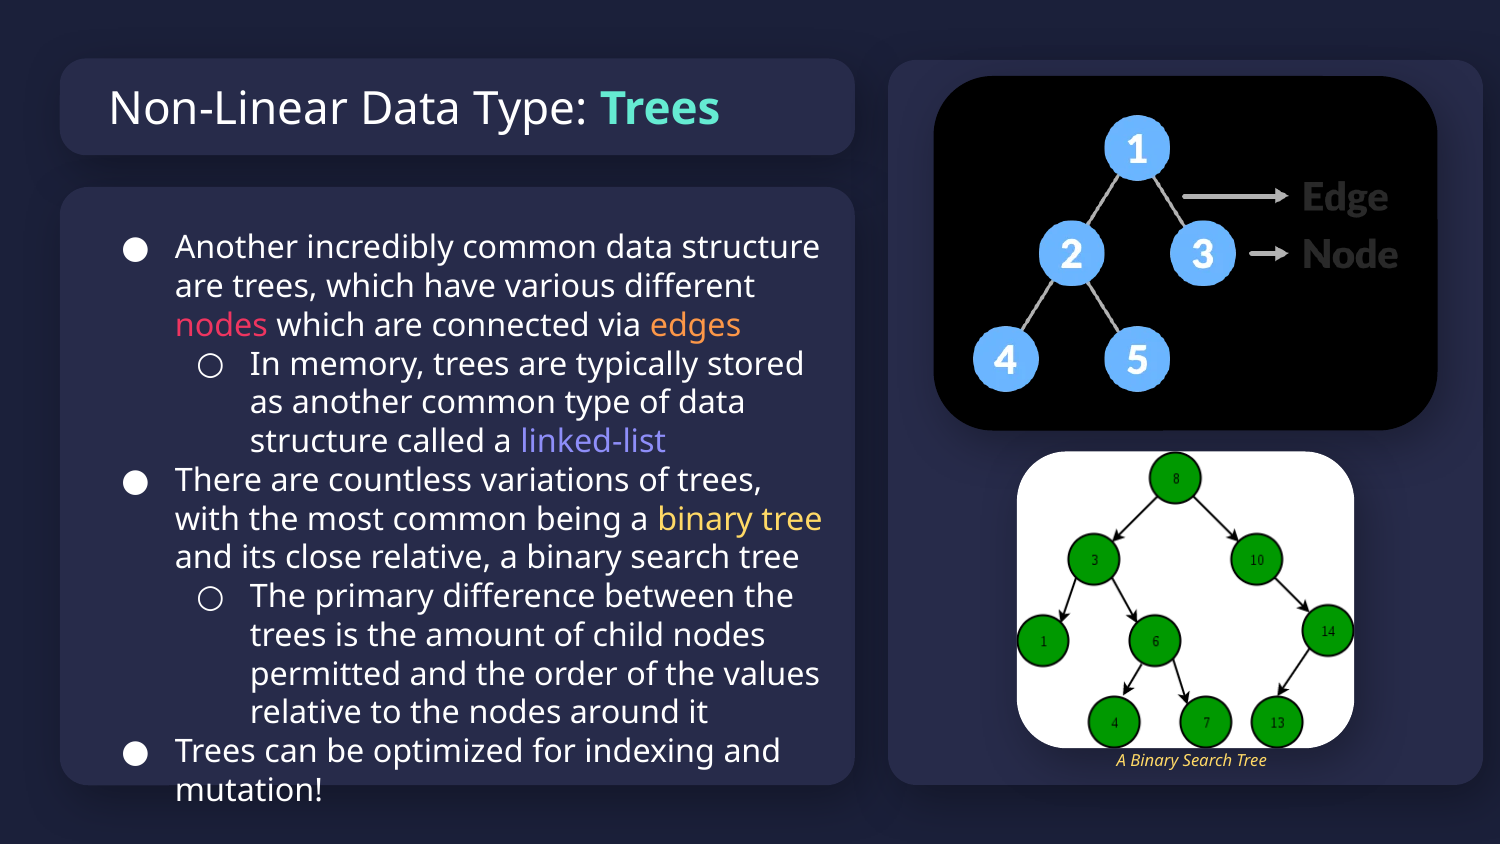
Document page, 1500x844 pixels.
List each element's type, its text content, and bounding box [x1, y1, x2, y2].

text_box A Binary Search Tree [1037, 757, 1346, 780]
picture [933, 75, 1438, 431]
title Non-Linear Data Type: Trees [93, 59, 822, 153]
picture [1016, 451, 1355, 749]
text_box [888, 59, 1484, 785]
text_box Another incredibly common data structure are trees, which have various different nodes which are connected via edges In memory, trees are typically stored as another common type of data structure called a linked-list There are countless variations of trees, with the most common being a binary tree and its close relative, a binary search tree The primary difference between the trees is the amount of child nodes permitted and the order of the values relative to the nodes around it Trees can be optimized for indexing and mutation! [85, 211, 839, 823]
